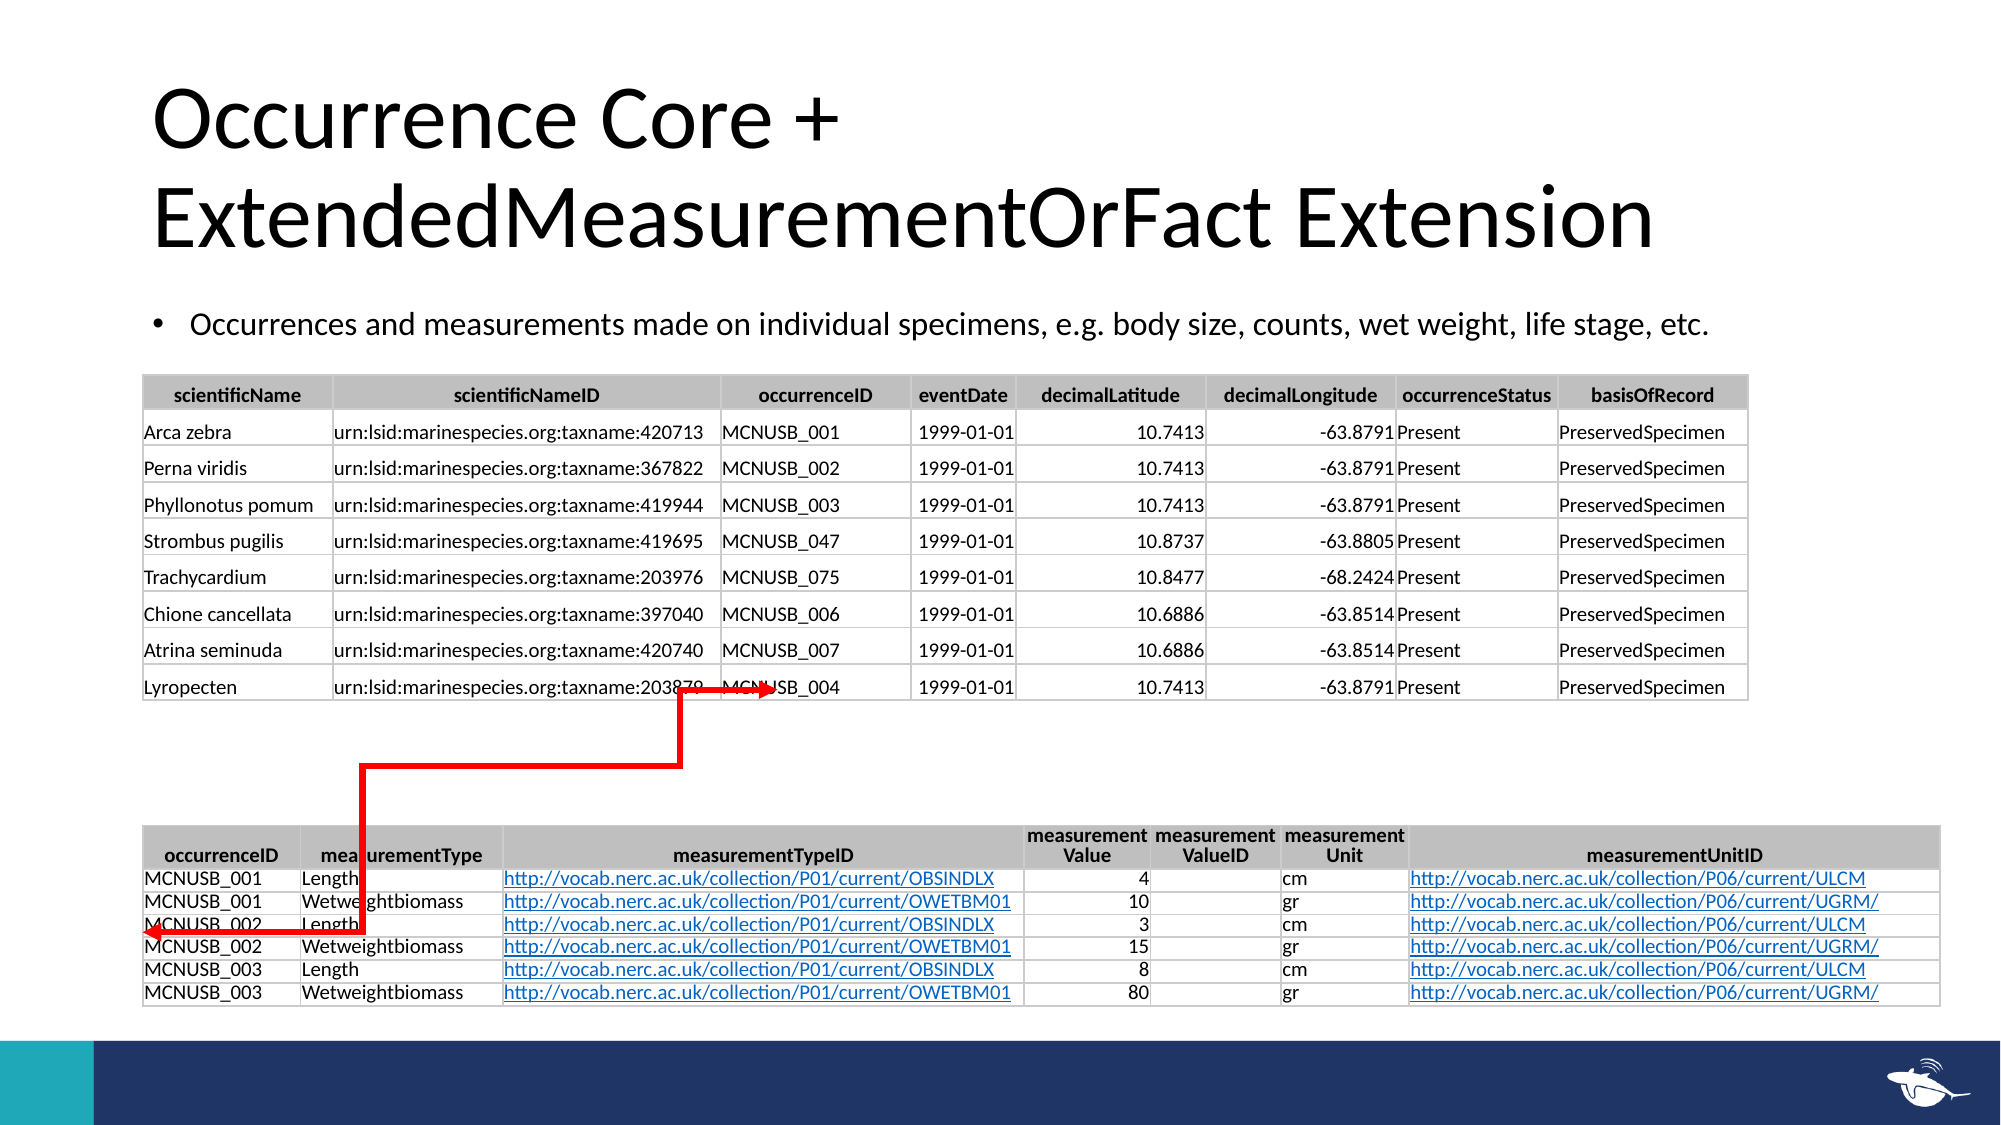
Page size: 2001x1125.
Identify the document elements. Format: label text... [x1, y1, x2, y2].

table_cell MCNUSB_002 [722, 446, 910, 481]
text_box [581, 689, 778, 766]
table_cell http://vocab.nerc.ac.uk/collection/P06/current/UGRM/ [1410, 984, 1939, 1005]
table_cell Wetweightbiomass [301, 984, 502, 1005]
table_cell MCNUSB_001 [722, 410, 910, 444]
list Occurrences and measurements made on individual specimens, e.g. body size, counts, wet weight, life stage, etc. [137, 299, 1863, 387]
table_cell 10.8477 [1017, 555, 1205, 590]
table_cell -63.8791 [1207, 410, 1395, 444]
table_cell 10.7413 [1017, 446, 1205, 481]
table_cell Present [1397, 483, 1557, 517]
table_header eventDate [912, 376, 1015, 408]
table_cell Present [1397, 519, 1557, 554]
table_cell 10.7413 [1017, 665, 1205, 699]
table_cell MCNUSB_003 [722, 483, 910, 517]
table_cell http://vocab.nerc.ac.uk/collection/P06/current/UGRM/ [1410, 893, 1939, 914]
table_cell [1151, 984, 1280, 1005]
table_cell -63.8514 [1207, 592, 1395, 627]
table_cell cm [1282, 915, 1408, 936]
table_header measurementValue [1025, 826, 1150, 868]
table_cell urn:lsid:marinespecies.org:taxname:367822 [334, 446, 720, 481]
table_cell urn:lsid:marinespecies.org:taxname:419944 [334, 483, 720, 517]
table_cell urn:lsid:marinespecies.org:taxname:420713 [334, 410, 720, 444]
table_cell http://vocab.nerc.ac.uk/collection/P06/current/ULCM [1410, 961, 1939, 982]
table_cell [1151, 938, 1280, 959]
table_cell 1999-01-01 [912, 410, 1015, 444]
table_cell MCNUSB_002 [144, 941, 300, 959]
table_cell MCNUSB_004 [722, 665, 910, 699]
table_cell 10.8737 [1017, 519, 1205, 554]
table_cell -63.8791 [1207, 483, 1395, 517]
table_cell 10 [1025, 893, 1150, 914]
table_cell urn:lsid:marinespecies.org:taxname:397040 [334, 592, 720, 627]
table_header decimalLongitude [1207, 376, 1395, 408]
table_cell cm [1282, 870, 1408, 891]
table_cell http://vocab.nerc.ac.uk/collection/P06/current/ULCM [1410, 870, 1939, 891]
table_cell urn:lsid:marinespecies.org:taxname:420740 [334, 628, 720, 663]
table_cell Lyropecten [144, 665, 332, 699]
table_cell PreservedSpecimen [1559, 555, 1747, 590]
table_header measurementTypeID [588, 826, 1023, 868]
table_cell gr [1282, 938, 1408, 959]
table_cell 1999-01-01 [912, 592, 1015, 627]
table_header measurementUnit [1282, 826, 1408, 868]
table_cell urn:lsid:marinespecies.org:taxname:419695 [334, 519, 720, 554]
table_cell http://vocab.nerc.ac.uk/collection/P01/current/OBSINDLX [504, 961, 1023, 982]
table_cell Wetweightbiomass [301, 941, 502, 959]
table_cell MCNUSB_003 [144, 984, 300, 1005]
table_cell -63.8514 [1207, 628, 1395, 663]
table_cell 10.6886 [1017, 592, 1205, 627]
table_cell PreservedSpecimen [1559, 628, 1747, 663]
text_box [142, 765, 583, 933]
table_cell -63.8791 [1207, 446, 1395, 481]
table_cell Atrina seminuda [144, 628, 332, 663]
table_header scientificNameID [334, 376, 720, 408]
table_cell Present [1397, 410, 1557, 444]
table_cell Present [1397, 628, 1557, 663]
table_cell Arca zebra [144, 410, 332, 444]
table_cell http://vocab.nerc.ac.uk/collection/P06/current/UGRM/ [1410, 938, 1939, 959]
table_header basisOfRecord [1559, 376, 1747, 408]
table_cell urn:lsid:marinespecies.org:taxname:203879 [334, 665, 720, 699]
table_header occurrenceID [722, 376, 910, 408]
table_cell 1999-01-01 [912, 519, 1015, 554]
table_cell -68.2424 [1207, 555, 1395, 590]
table_header occurrenceStatus [1397, 376, 1557, 408]
table_cell [1151, 893, 1280, 914]
table_header measurementUnitID [1410, 826, 1939, 868]
table_cell -63.8791 [1207, 665, 1395, 699]
table_header measurementValueID [1151, 826, 1280, 868]
table_cell 4 [1025, 870, 1150, 891]
table_cell Present [1397, 446, 1557, 481]
title Occurrence Core + ExtendedMeasurementOrFact Extension [137, 59, 1863, 278]
table_cell Strombus pugilis [144, 519, 332, 554]
table_cell gr [1282, 893, 1408, 914]
table_cell [1151, 915, 1280, 936]
table_cell http://vocab.nerc.ac.uk/collection/P01/current/OBSINDLX [587, 915, 1023, 936]
table_cell 8 [1025, 961, 1150, 982]
table_cell PreservedSpecimen [1559, 410, 1747, 444]
table_cell PreservedSpecimen [1559, 519, 1747, 554]
table_cell MCNUSB_047 [722, 519, 910, 554]
table_cell Present [1397, 555, 1557, 590]
table_cell gr [1282, 984, 1408, 1005]
table_cell 1999-01-01 [912, 665, 1015, 699]
table_cell Present [1397, 592, 1557, 627]
table_cell 10.7413 [1017, 410, 1205, 444]
table_cell 1999-01-01 [912, 555, 1015, 590]
table_cell http://vocab.nerc.ac.uk/collection/P01/current/OBSINDLX [588, 870, 1023, 891]
table_cell 3 [1025, 915, 1150, 936]
table_cell http://vocab.nerc.ac.uk/collection/P01/current/OWETBM01 [588, 893, 1023, 914]
table_cell 15 [1025, 938, 1150, 959]
table_header decimalLatitude [1017, 376, 1205, 408]
table_cell MCNUSB_007 [722, 628, 910, 663]
table_cell [1151, 961, 1280, 982]
table_cell [1151, 870, 1280, 891]
table_cell PreservedSpecimen [1559, 446, 1747, 481]
table_cell cm [1282, 961, 1408, 982]
table_cell 10.6886 [1017, 628, 1205, 663]
table_cell Trachycardium [144, 555, 332, 590]
table_cell PreservedSpecimen [1559, 665, 1747, 699]
table_cell MCNUSB_003 [144, 961, 300, 982]
table_cell 1999-01-01 [912, 446, 1015, 481]
table_cell http://vocab.nerc.ac.uk/collection/P01/current/OWETBM01 [504, 984, 1023, 1005]
table_cell Length [301, 961, 502, 982]
table_cell Perna viridis [144, 446, 332, 481]
table_cell PreservedSpecimen [1559, 592, 1747, 627]
table_cell 80 [1025, 984, 1150, 1005]
table_cell Chione cancellata [144, 592, 332, 627]
picture [0, 0, 2001, 1125]
table_cell Present [1397, 665, 1557, 699]
table_cell urn:lsid:marinespecies.org:taxname:203976 [334, 555, 720, 590]
table_cell 1999-01-01 [912, 483, 1015, 517]
table_cell 10.7413 [1017, 483, 1205, 517]
table_header scientificName [144, 376, 332, 408]
table_cell http://vocab.nerc.ac.uk/collection/P01/current/OWETBM01 [504, 938, 1023, 959]
table_cell MCNUSB_006 [722, 592, 910, 627]
table_cell MCNUSB_075 [722, 555, 910, 590]
table_cell Phyllonotus pomum [144, 483, 332, 517]
table_cell PreservedSpecimen [1559, 483, 1747, 517]
table_cell 1999-01-01 [912, 628, 1015, 663]
table_cell http://vocab.nerc.ac.uk/collection/P06/current/ULCM [1410, 915, 1939, 936]
table_cell -63.8805 [1207, 519, 1395, 554]
